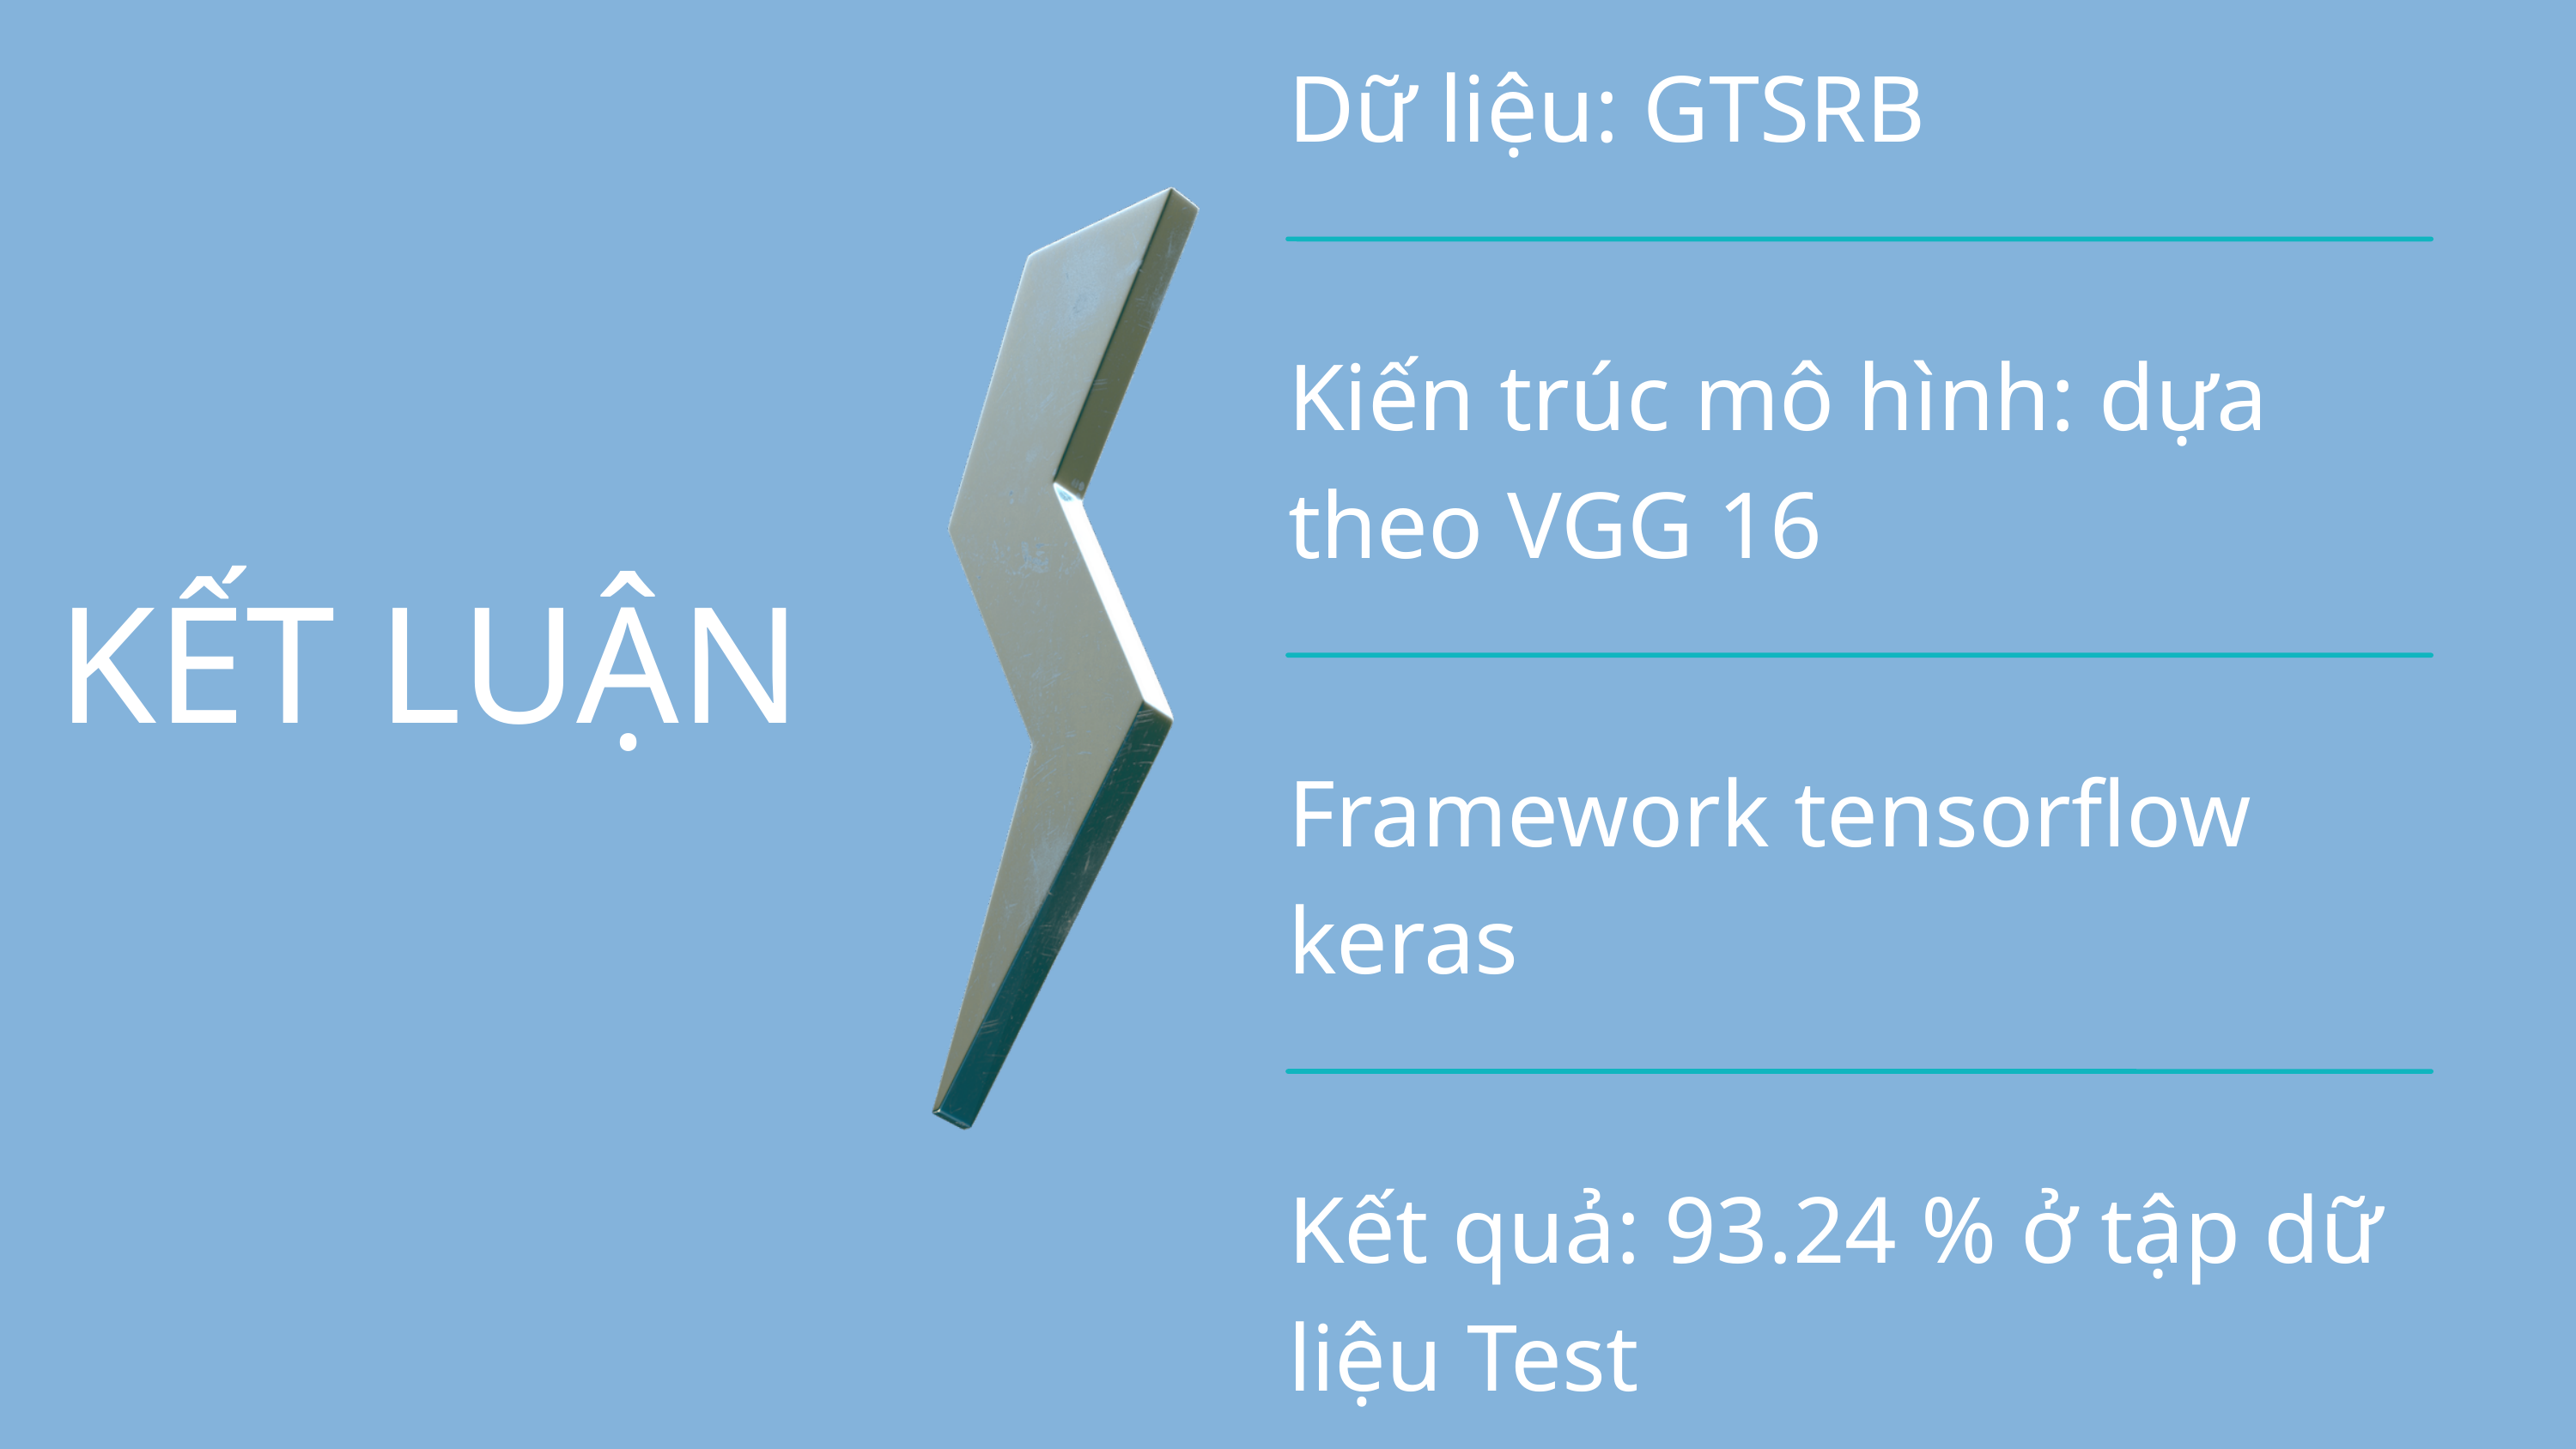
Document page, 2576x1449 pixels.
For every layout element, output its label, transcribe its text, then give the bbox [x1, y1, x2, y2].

text_box KẾT LUẬN [57, 561, 914, 755]
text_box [1287, 42, 2432, 1449]
picture [931, 186, 1200, 1131]
